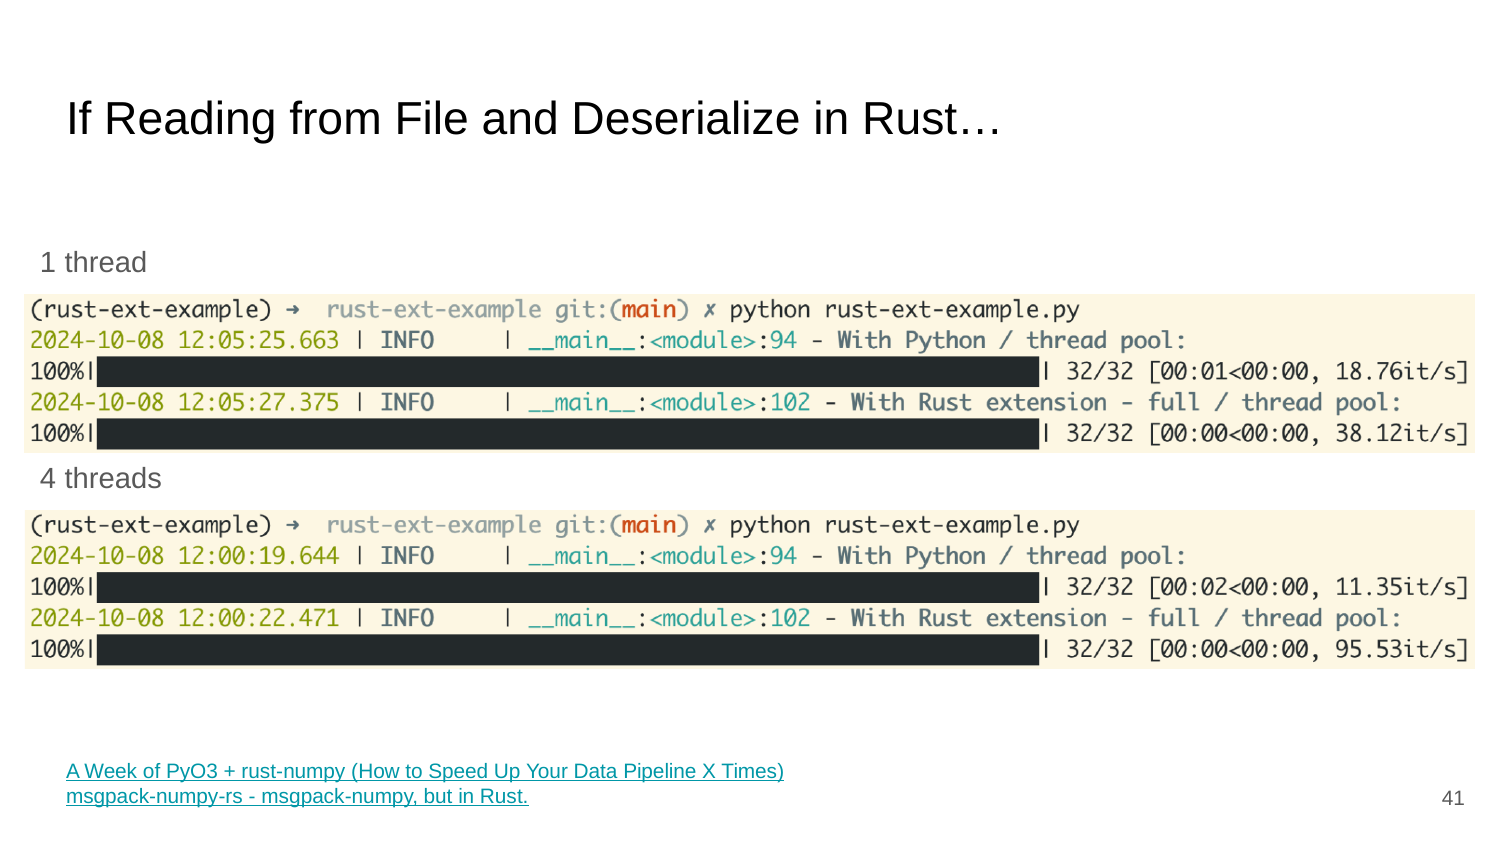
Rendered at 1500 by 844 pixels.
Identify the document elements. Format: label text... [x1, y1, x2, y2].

title If Reading from File and Deserialize in Rust… [51, 72, 1449, 167]
slide_number ‹#› [1389, 764, 1480, 830]
text_box 4 threads [24, 460, 194, 509]
picture [24, 293, 1476, 453]
text_box A Week of PyO3 + rust-numpy (How to Speed Up Your Data Pipeline X Times) msgpack-numpy-rs - msgpack-numpy, but in Rust. [51, 743, 999, 823]
picture [24, 510, 1476, 669]
text_box 1 thread [24, 228, 167, 293]
